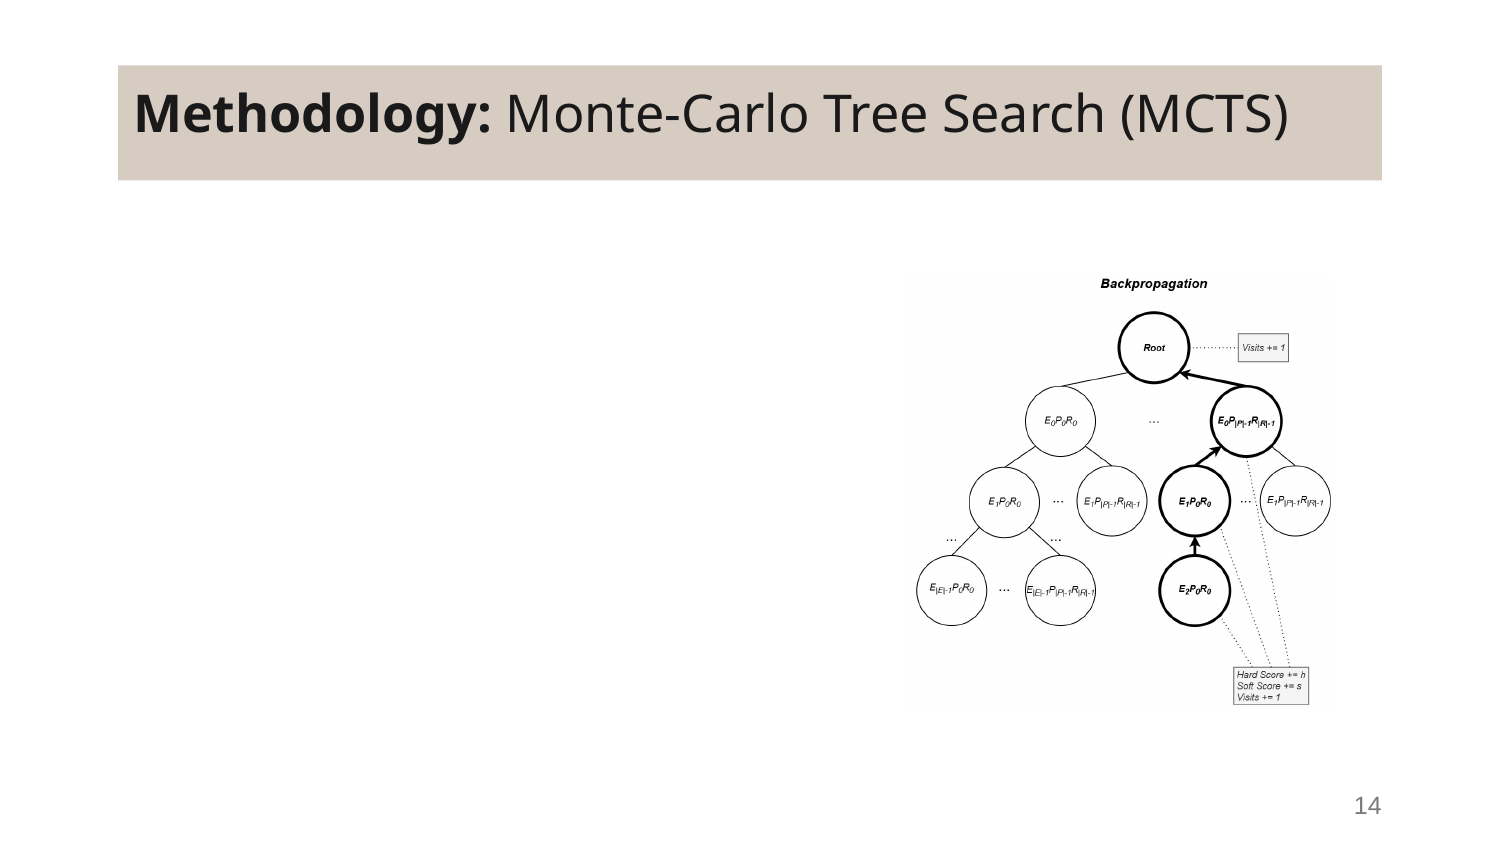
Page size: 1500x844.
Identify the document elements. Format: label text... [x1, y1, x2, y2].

picture [900, 272, 1333, 715]
title Methodology: Monte-Carlo Tree Search (MCTS) [118, 65, 1382, 181]
slide_number 14 [1059, 782, 1397, 828]
